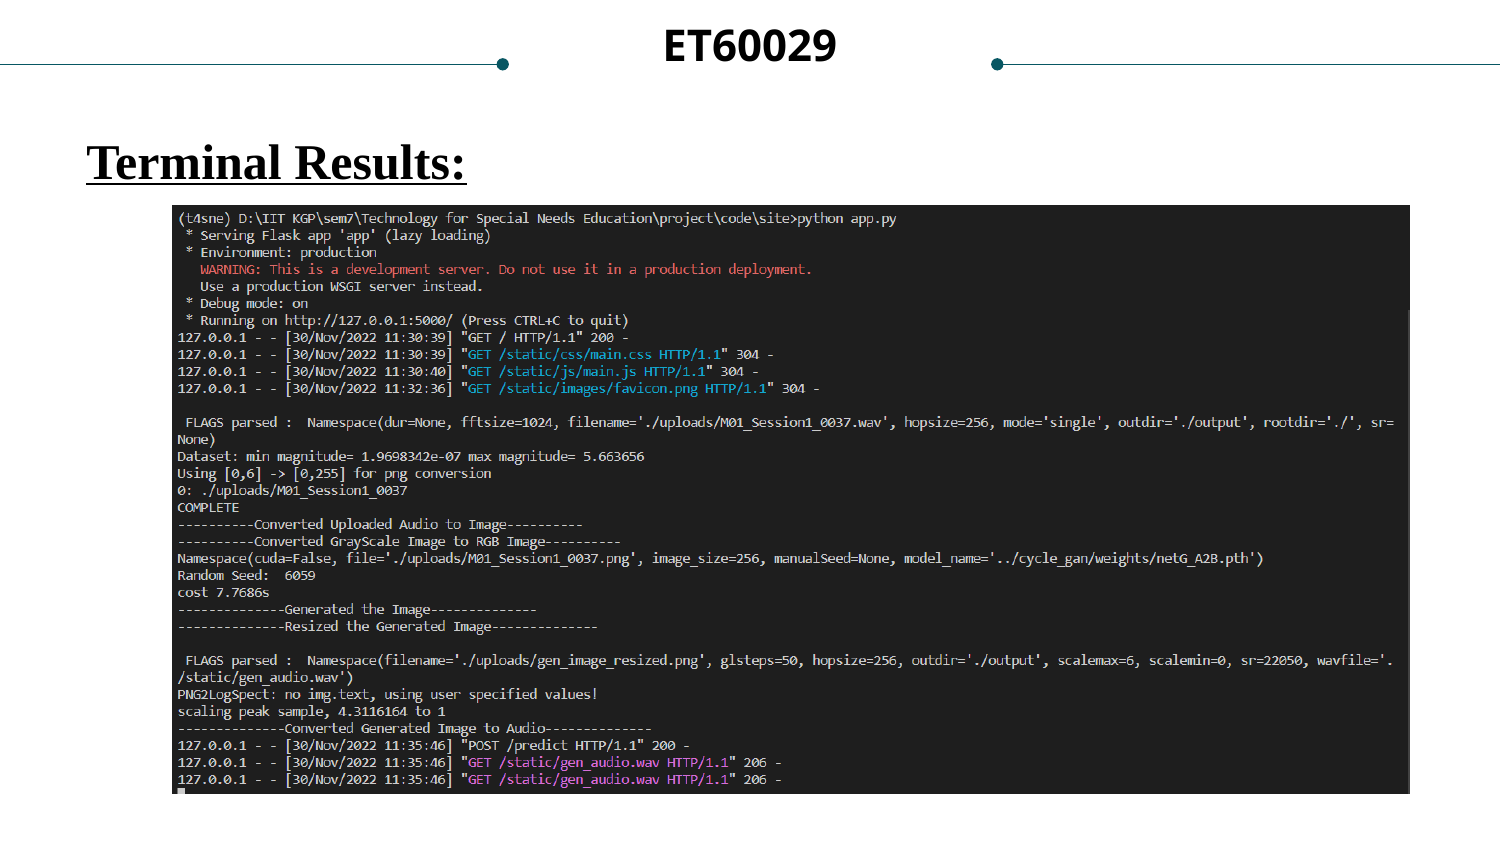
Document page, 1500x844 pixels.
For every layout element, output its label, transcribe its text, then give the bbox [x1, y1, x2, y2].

text_box Terminal Results: [71, 114, 658, 205]
text_box ET60029 [28, 23, 1472, 124]
picture [172, 205, 1410, 794]
